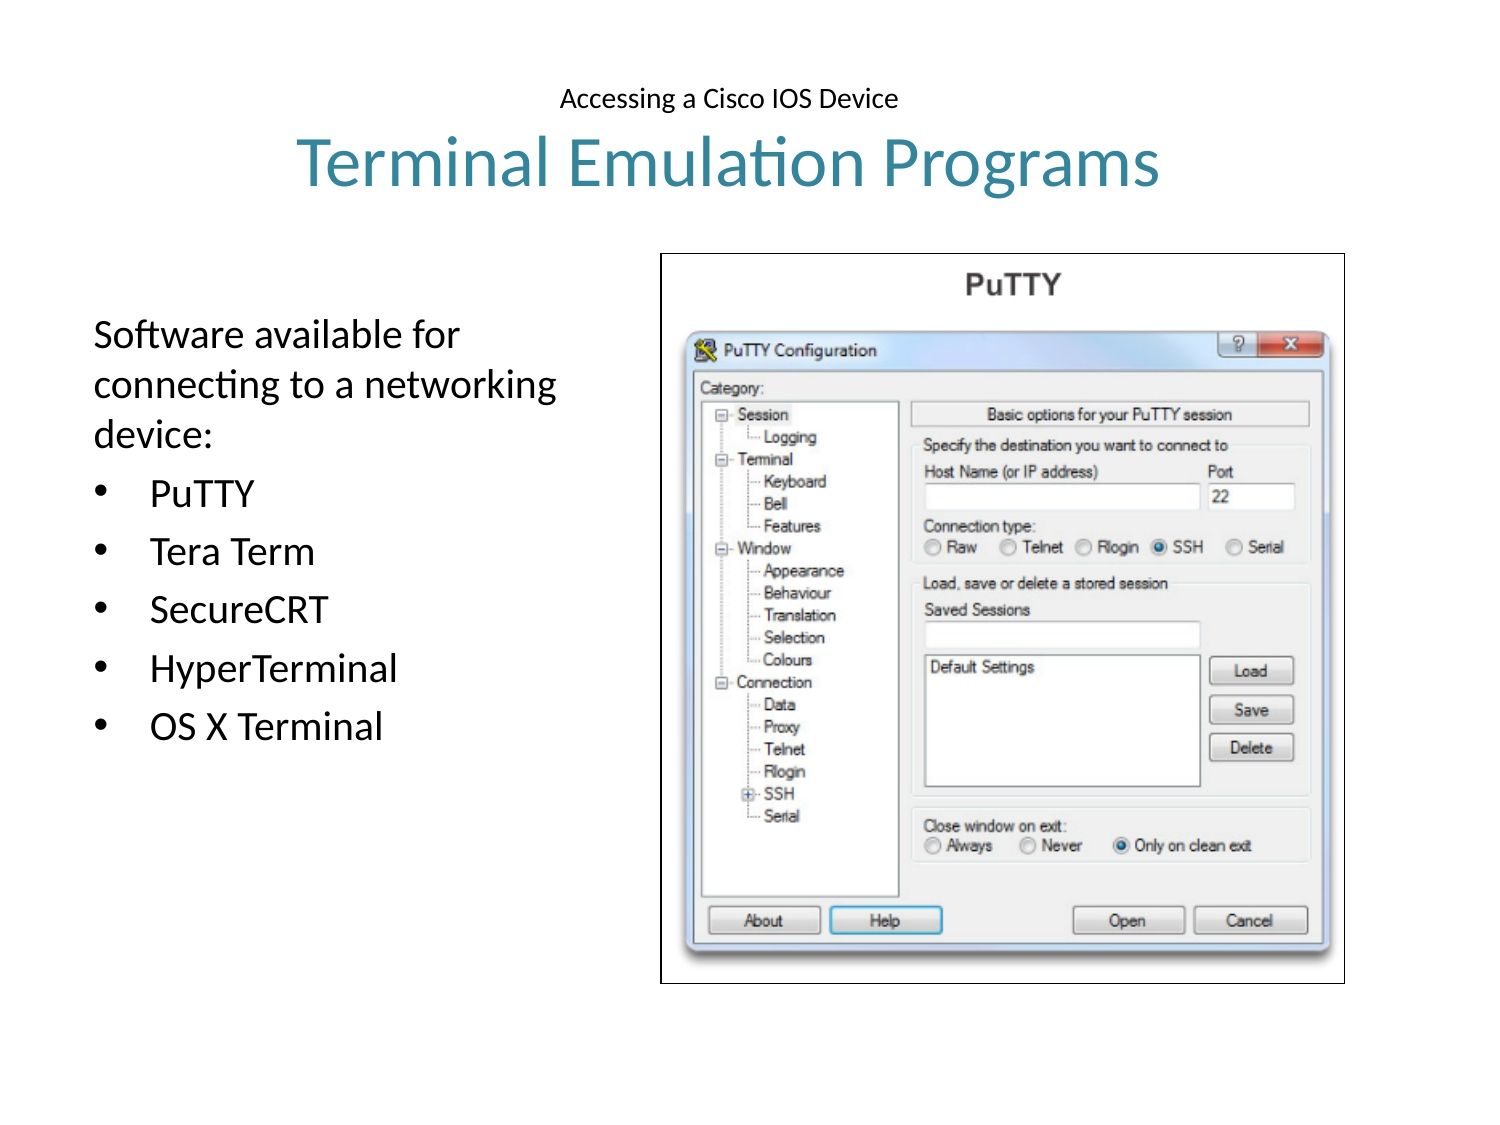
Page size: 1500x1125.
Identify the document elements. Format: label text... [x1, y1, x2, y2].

picture [661, 253, 1344, 983]
list Software available for connecting to a networking device: PuTTY Tera Term SecureCRT HyperTerminal OS X Terminal [78, 299, 646, 1050]
title Accessing a Cisco IOS Device Terminal Emulation Programs [61, 71, 1398, 209]
